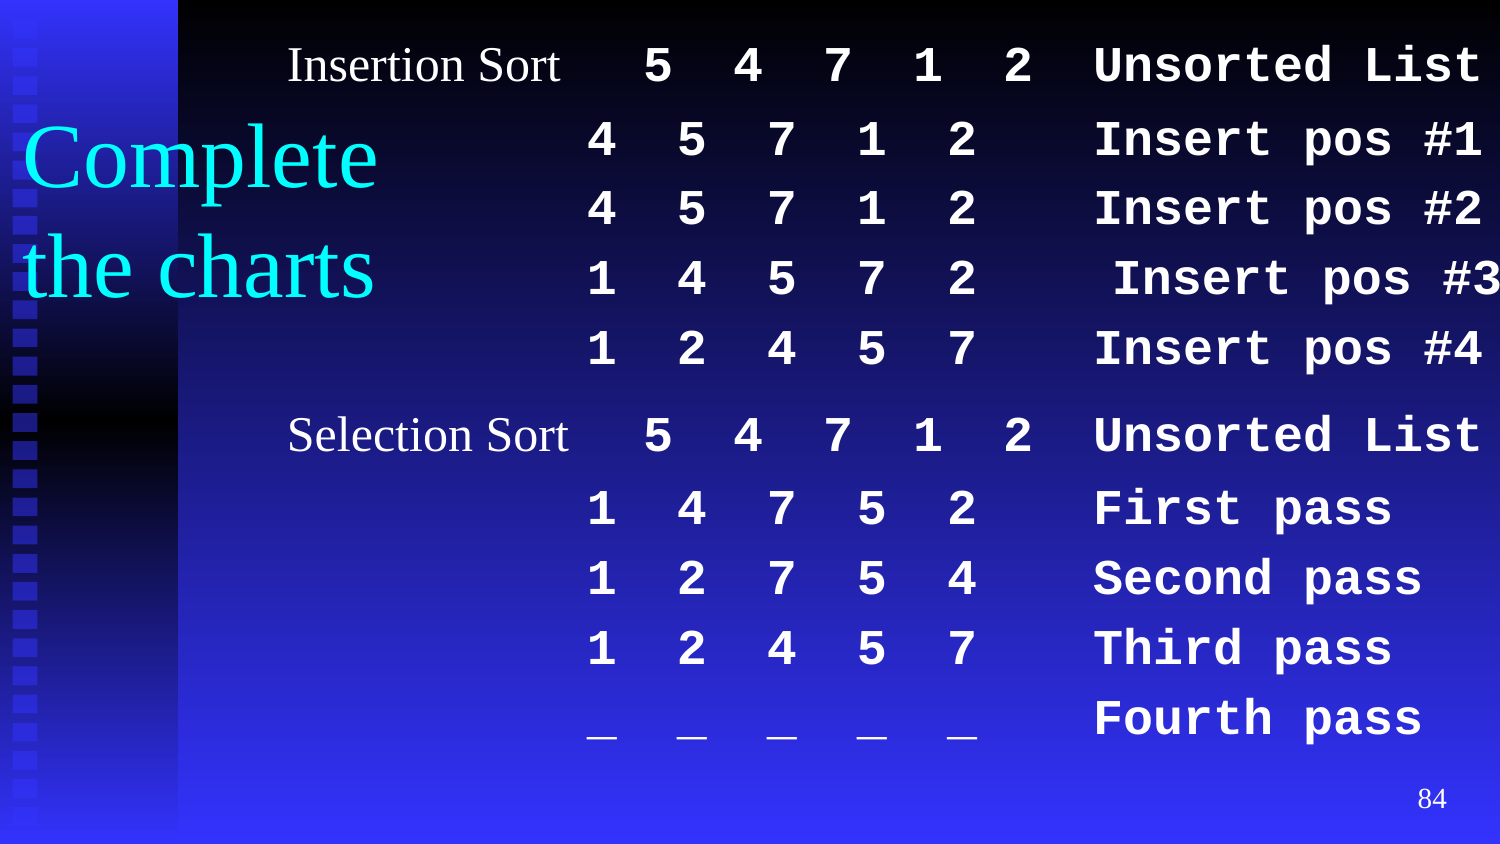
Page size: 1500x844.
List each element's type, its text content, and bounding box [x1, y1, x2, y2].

title Complete the charts [7, 7, 421, 405]
list Insertion Sort 5 4 7 1 2 Unsorted List 4 5 7 1 2 Insert pos #1 4 5 7 1 2 Insert pos #2 1 4 5 7 2 Insert pos #3 1 2 4 5 7 Insert pos #4 Selection Sort 5 4 7 1 2 Unsorted List 1 4 7 5 2 First pass 1 2 7 5 4 Second pass 1 2 4 5 7 Third pass _ _ _ _ _ Fourth pass [271, 7, 1500, 641]
text_box ‹#› [1149, 768, 1463, 826]
